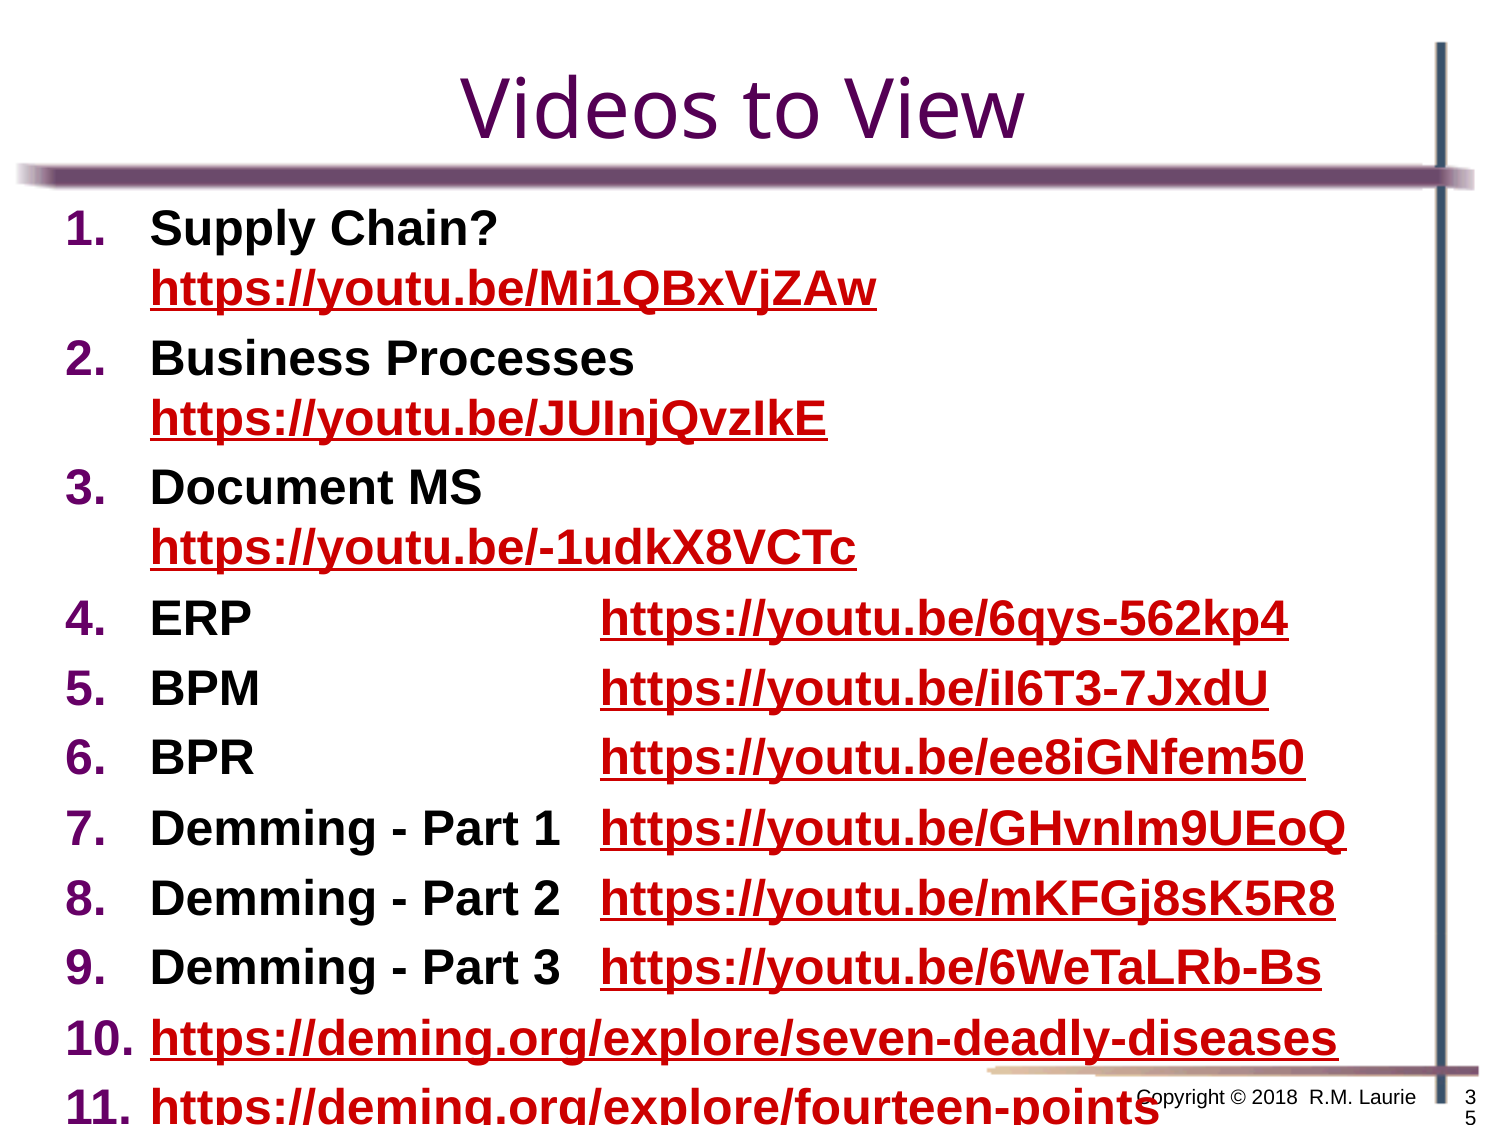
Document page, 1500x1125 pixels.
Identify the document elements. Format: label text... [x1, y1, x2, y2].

slide_number 35 [1449, 1070, 1500, 1121]
list Supply Chain? https://youtu.be/Mi1QBxVjZAw Business Processes https://youtu.be/JUInjQvzIkE Document MS https://youtu.be/-1udkX8VCTc ERP https://youtu.be/6qys-562kp4 BPM https://youtu.be/iI6T3-7JxdU BPR https://youtu.be/ee8iGNfem50 Demming - Part 1 https://youtu.be/GHvnIm9UEoQ Demming - Part 2 https://youtu.be/mKFGj8sK5R8 Demming - Part 3 https://youtu.be/6WeTaLRb-Bs https://deming.org/explore/seven-deadly-diseases https://deming.org/explore/fourteen-points [50, 187, 1438, 1075]
footer Copyright © 2018 R.M. Laurie [956, 1070, 1432, 1121]
title Videos to View [50, 11, 1438, 163]
picture [0, 0, 1500, 1125]
